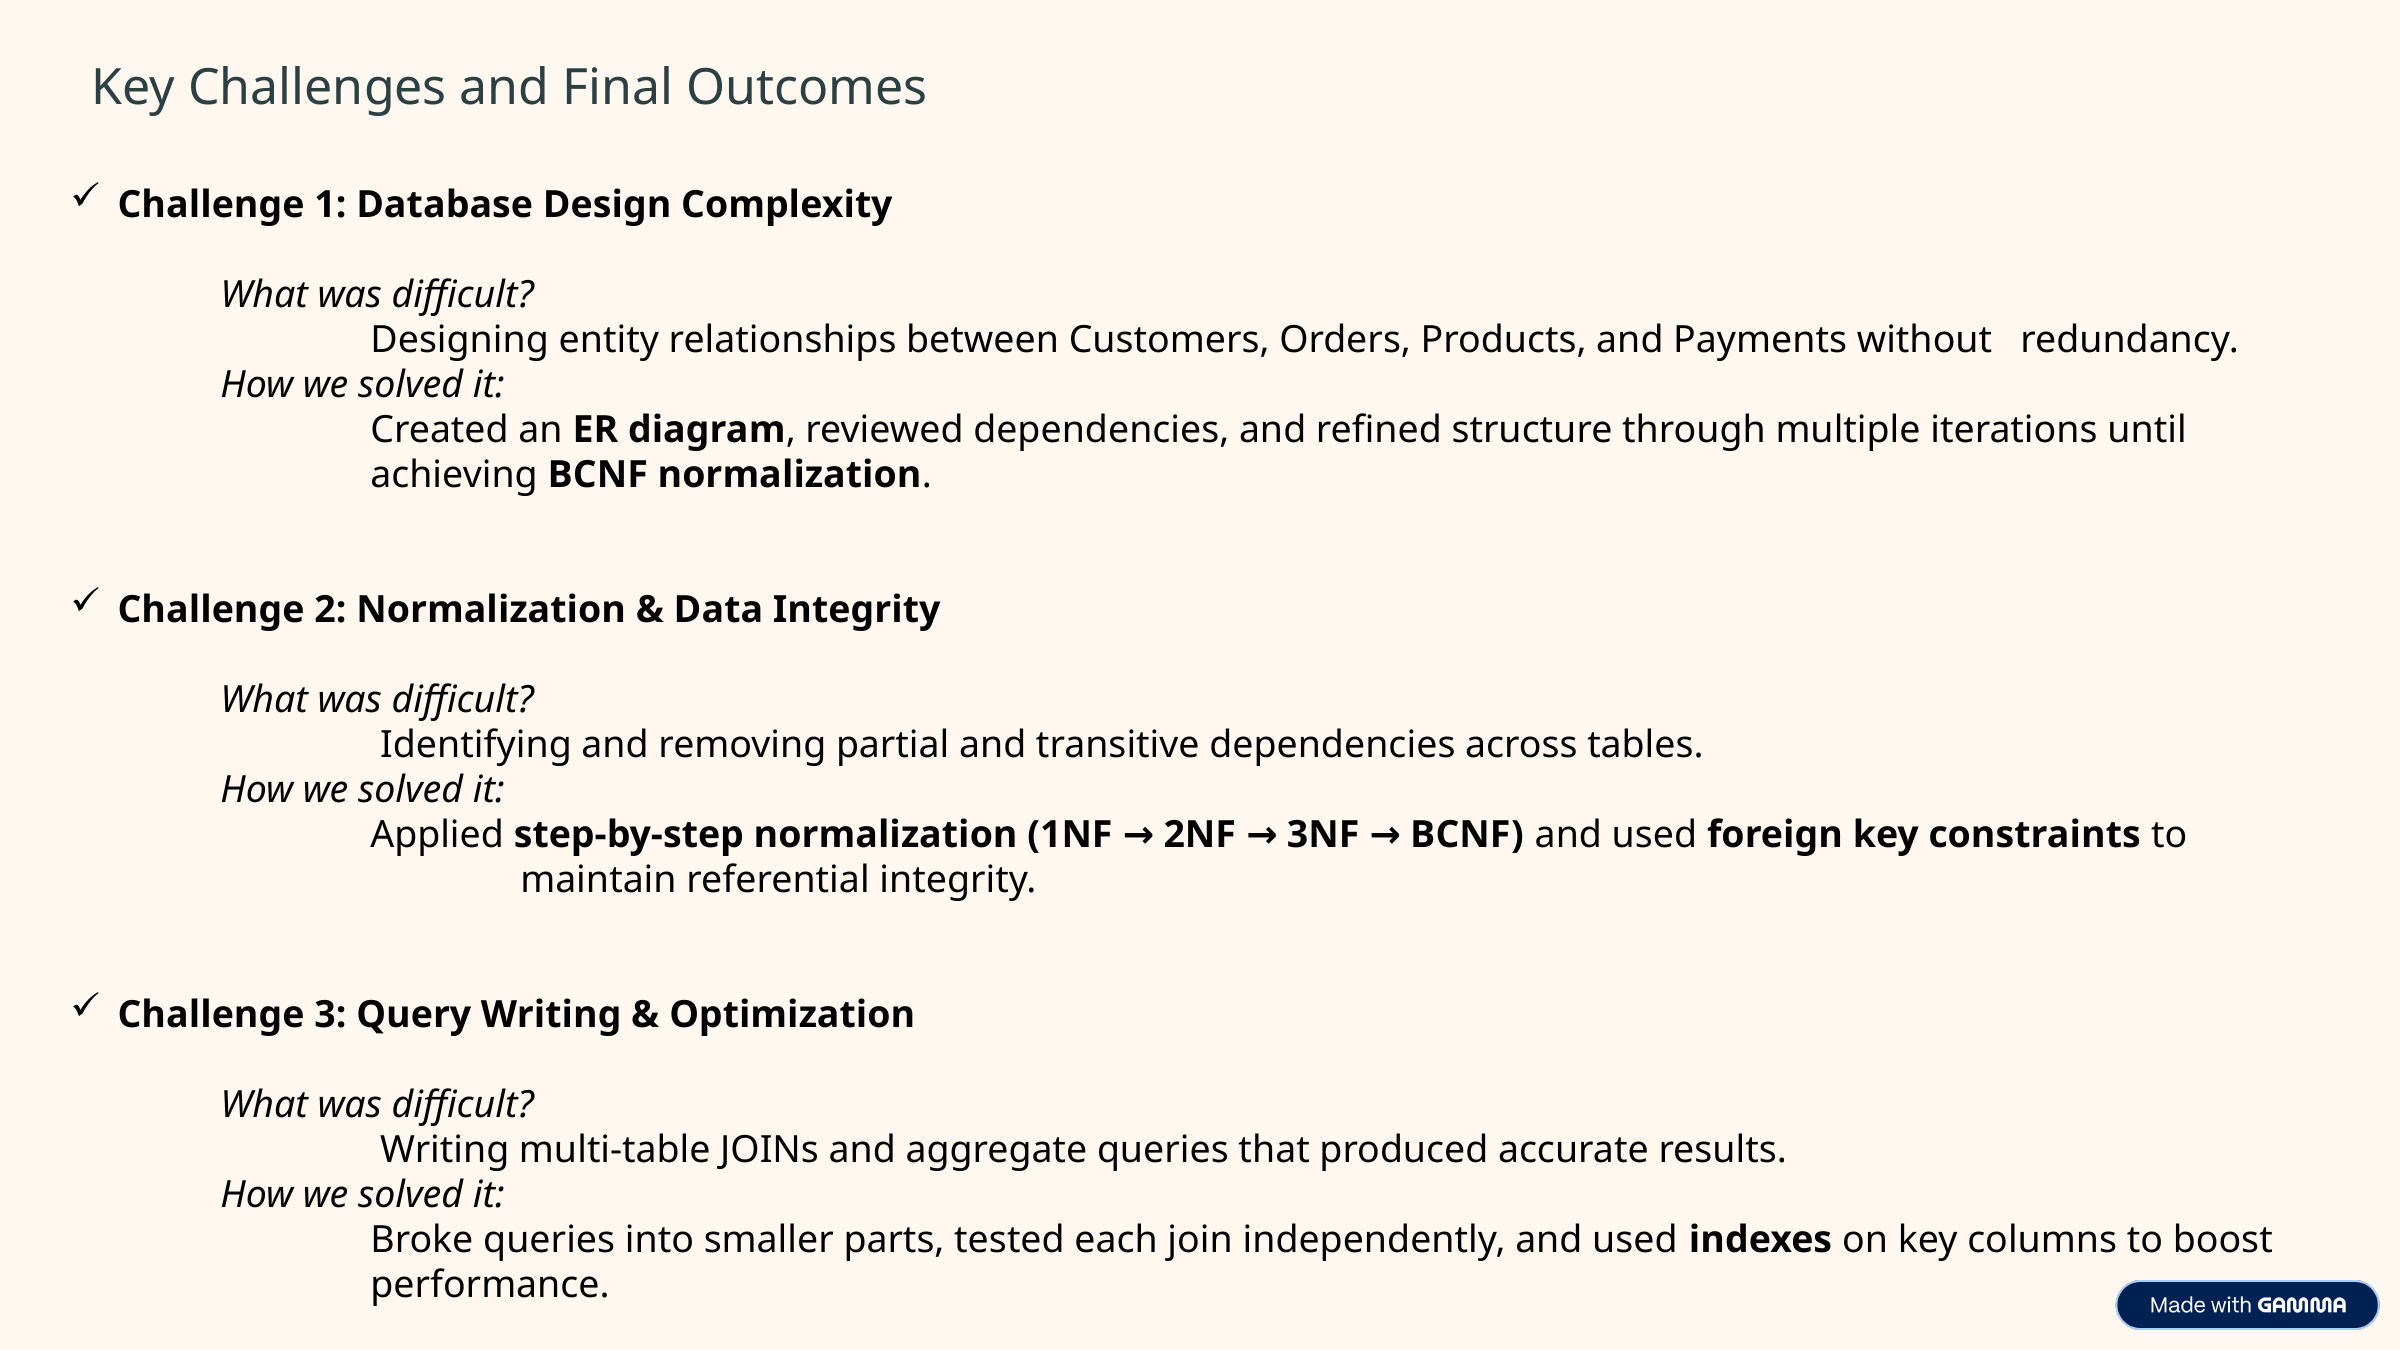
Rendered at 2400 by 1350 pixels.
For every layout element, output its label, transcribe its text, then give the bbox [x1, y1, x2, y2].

text_box Challenge 1: Database Design Complexity What was difficult? Designing entity relationships between Customers, Orders, Products, and Payments without redundancy. How we solved it: Created an ER diagram, reviewed dependencies, and refined structure through multiple iterations until achieving BCNF normalization. Challenge 2: Normalization & Data Integrity What was difficult? Identifying and removing partial and transitive dependencies across tables. How we solved it: Applied step-by-step normalization (1NF → 2NF → 3NF → BCNF) and used foreign key constraints to maintain referential integrity. Challenge 3: Query Writing & Optimization What was difficult? Writing multi-table JOINs and aggregate queries that produced accurate results. How we solved it: Broke queries into smaller parts, tested each join independently, and used indexes on key columns to boost performance. [55, 172, 2302, 1350]
text_box Key Challenges and Final Outcomes [76, 24, 1277, 123]
picture [2302, 1271, 2389, 1339]
